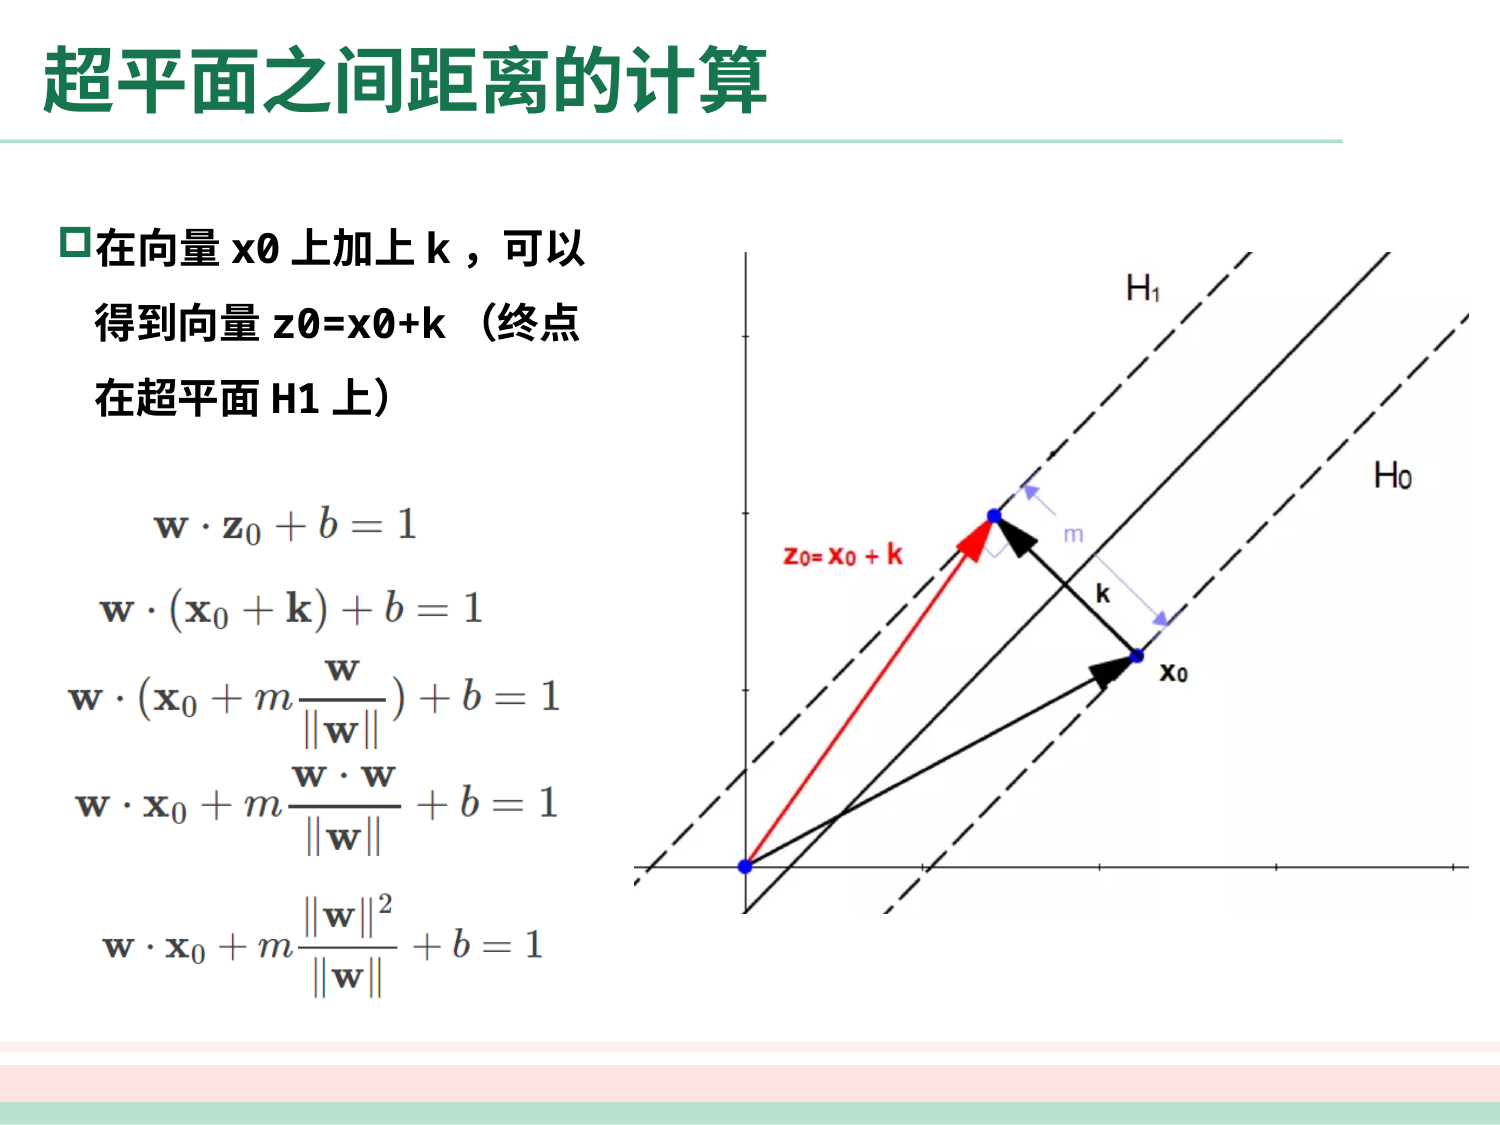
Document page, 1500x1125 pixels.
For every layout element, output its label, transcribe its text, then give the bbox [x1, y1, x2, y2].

picture [0, 0, 1500, 1125]
title 超平面之间距离的计算 [27, 37, 1322, 131]
list 在向量x0上加上k，可以得到向量z0=x0+k（终点在超平面H1上） [41, 189, 618, 793]
